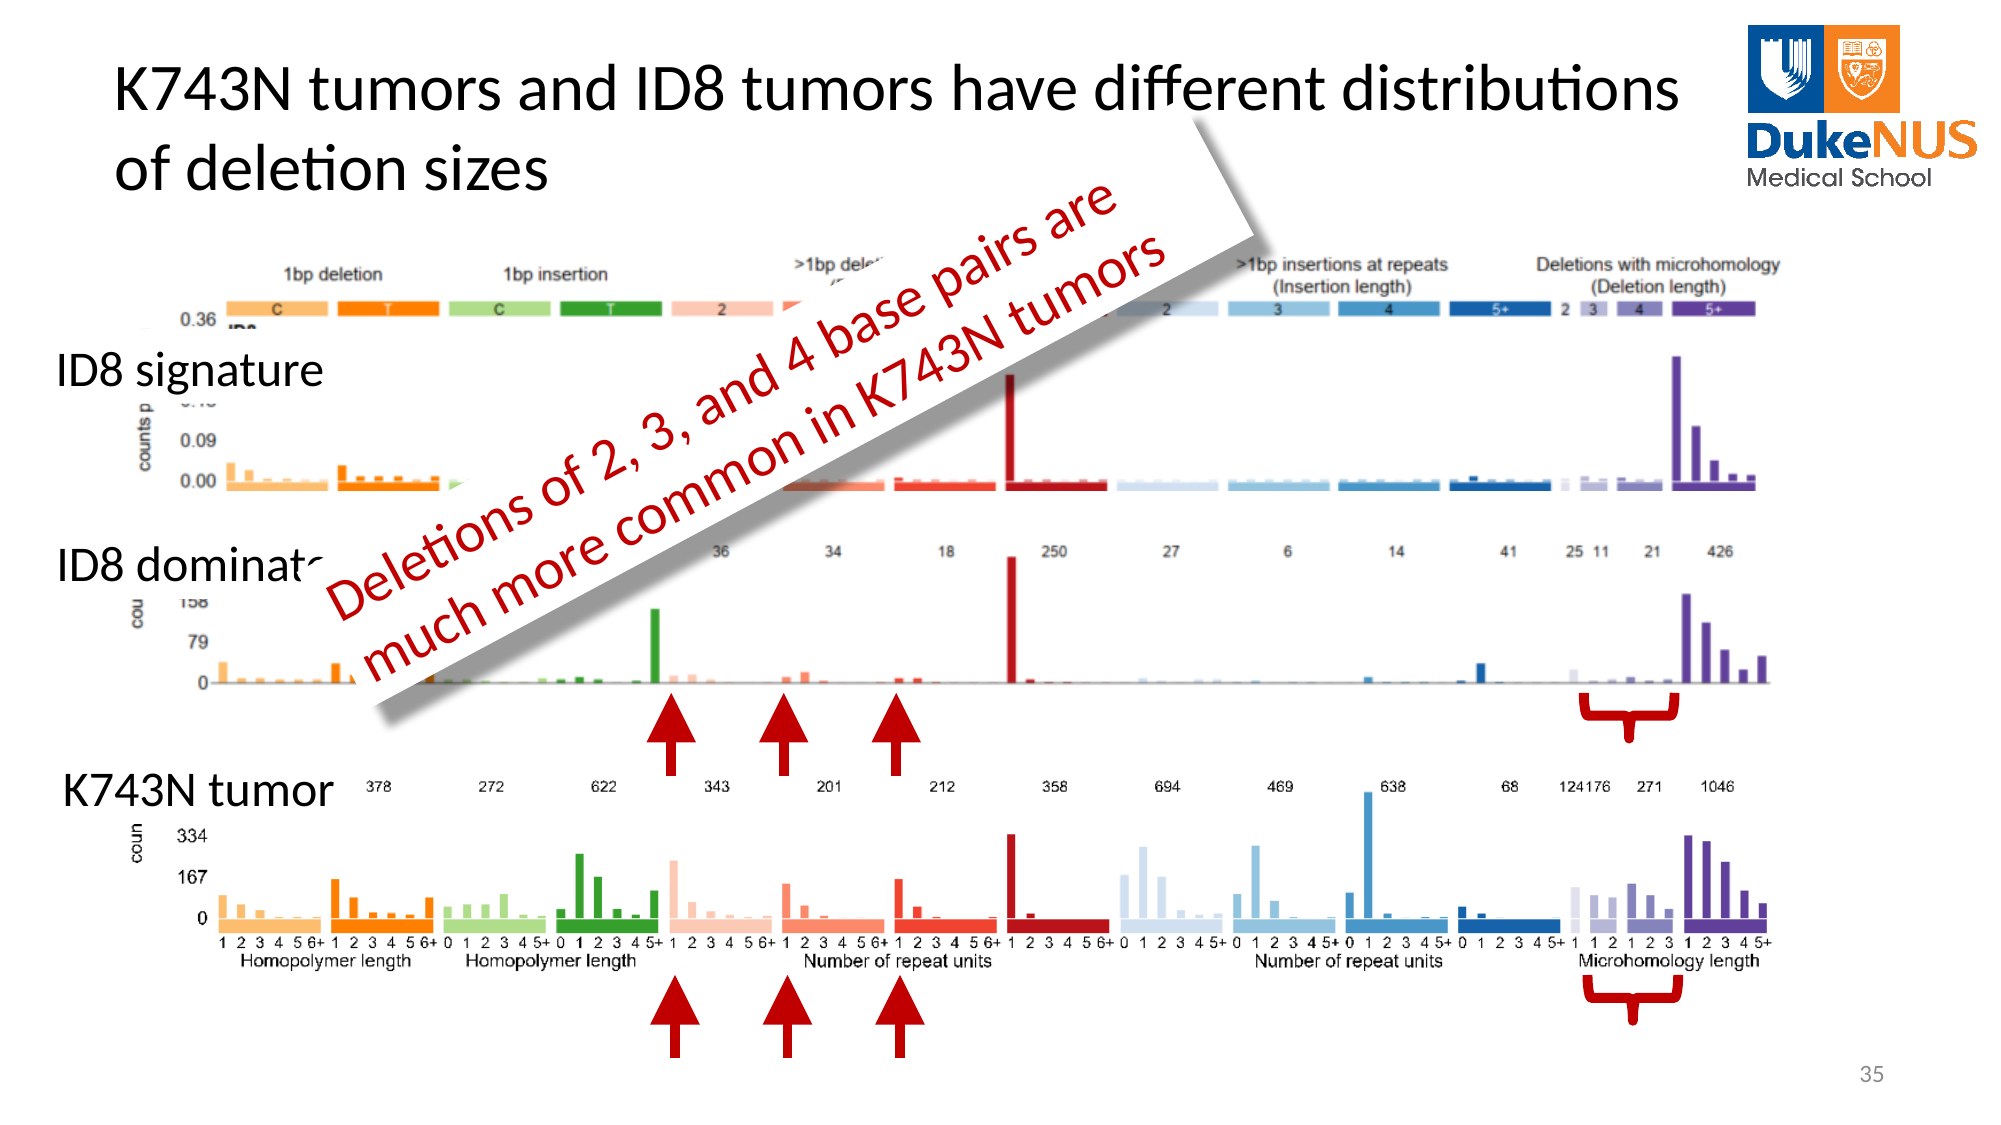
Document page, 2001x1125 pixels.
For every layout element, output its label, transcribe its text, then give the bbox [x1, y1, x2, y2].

title K743N tumors and ID8 tumors have different distributions of deletion sizes [99, 22, 1750, 225]
text_box K743N tumor [48, 749, 118, 824]
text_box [122, 228, 1799, 1026]
text_box ID8 signature [40, 328, 118, 404]
slide_number 35 [1433, 1042, 1900, 1103]
picture [1737, 12, 1978, 189]
text_box ID8 dominated tumor [41, 524, 118, 599]
text_box Deletions of 2, 3, and 4 base pairs are much more common in K743N tumors [941, 98, 1250, 227]
